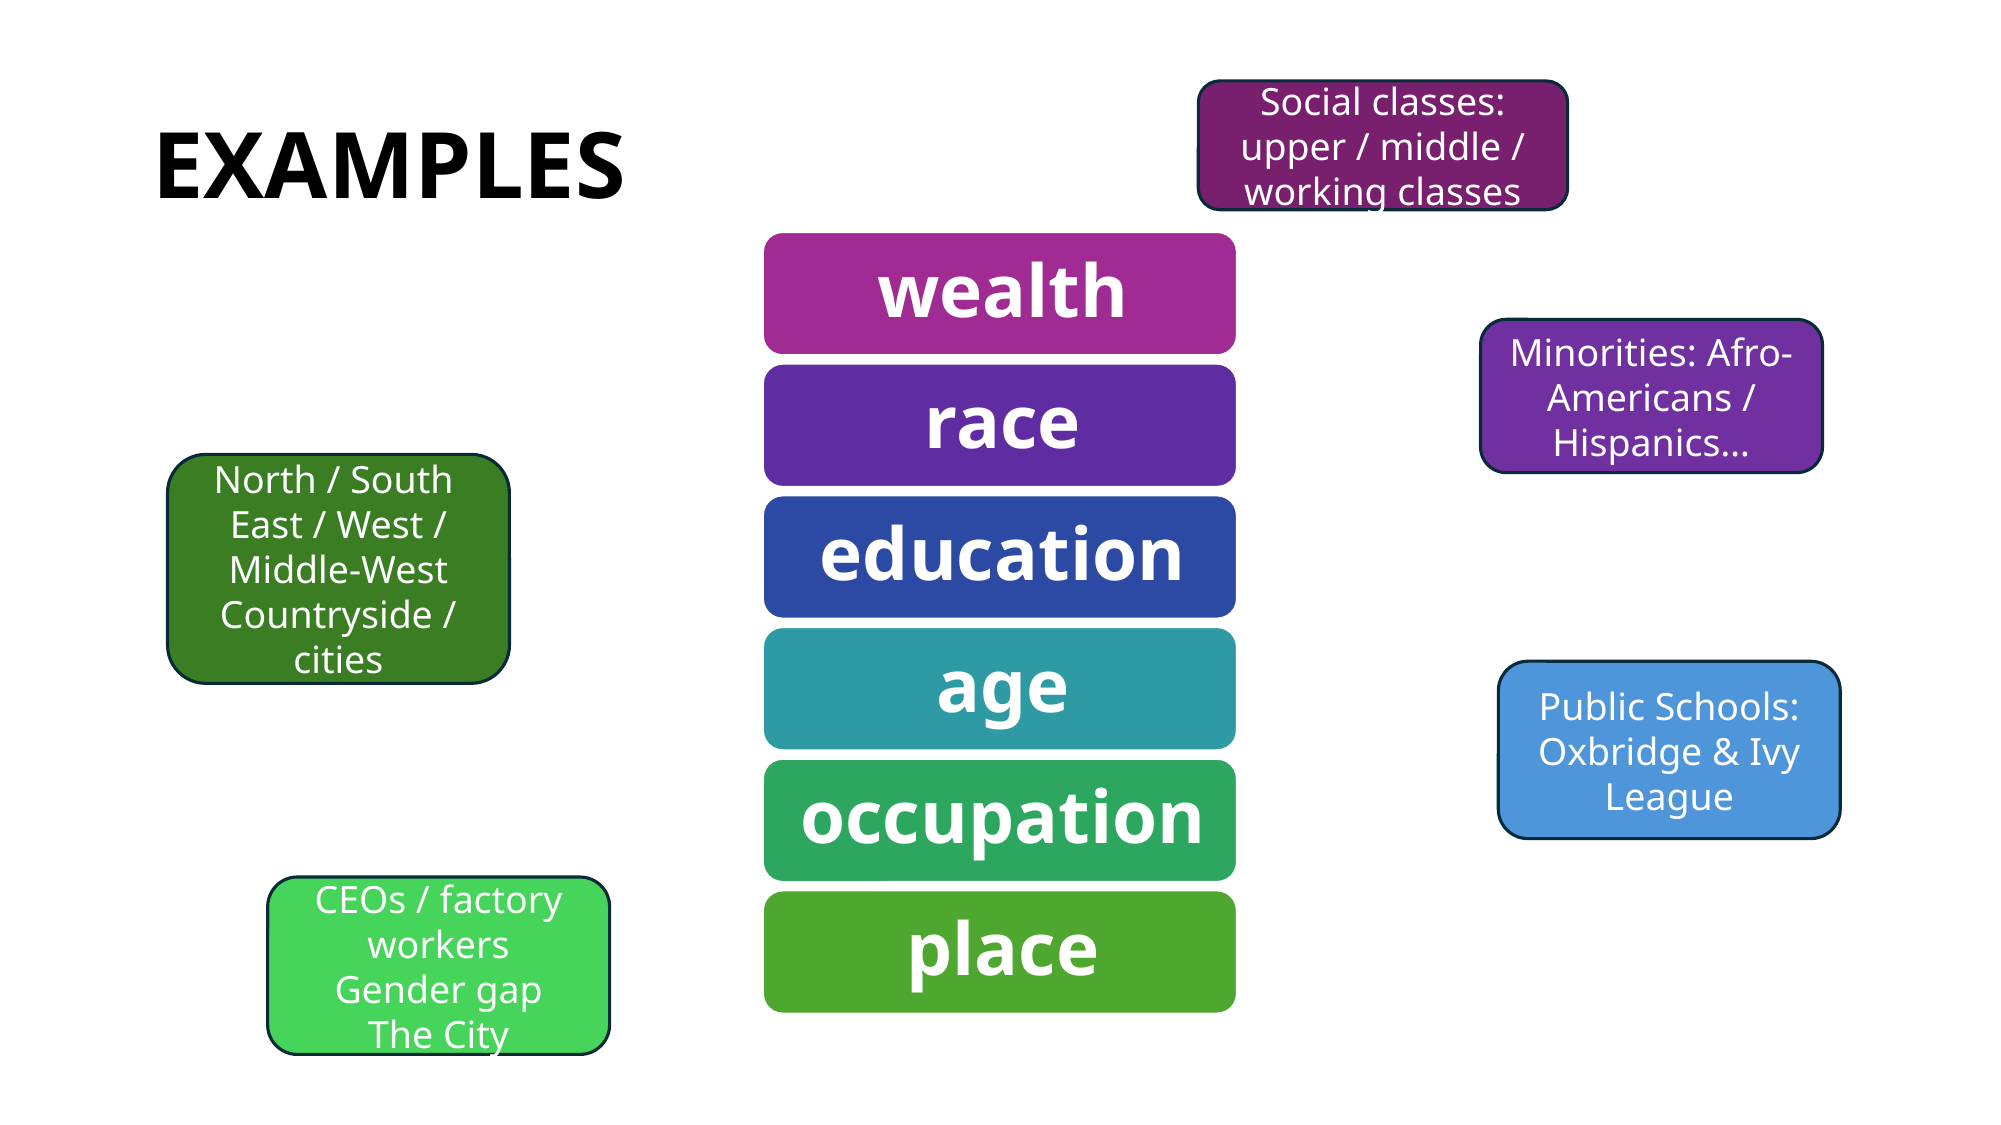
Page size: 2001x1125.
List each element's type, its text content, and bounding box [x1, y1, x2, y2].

text_box North / South East / West / Middle-West Countryside / cities [165, 452, 338, 685]
text_box CEOs / factory workers Gender gap The City [266, 875, 612, 1056]
text_box Minorities: Afro-Americans / Hispanics… [1662, 317, 1825, 475]
text_box Social classes: upper / middle / working classes [1196, 79, 1570, 212]
text_box Public Schools: Oxbridge & Ivy League [1662, 659, 1842, 841]
title EXAMPLES [137, 59, 1863, 278]
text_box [338, 230, 1662, 1016]
